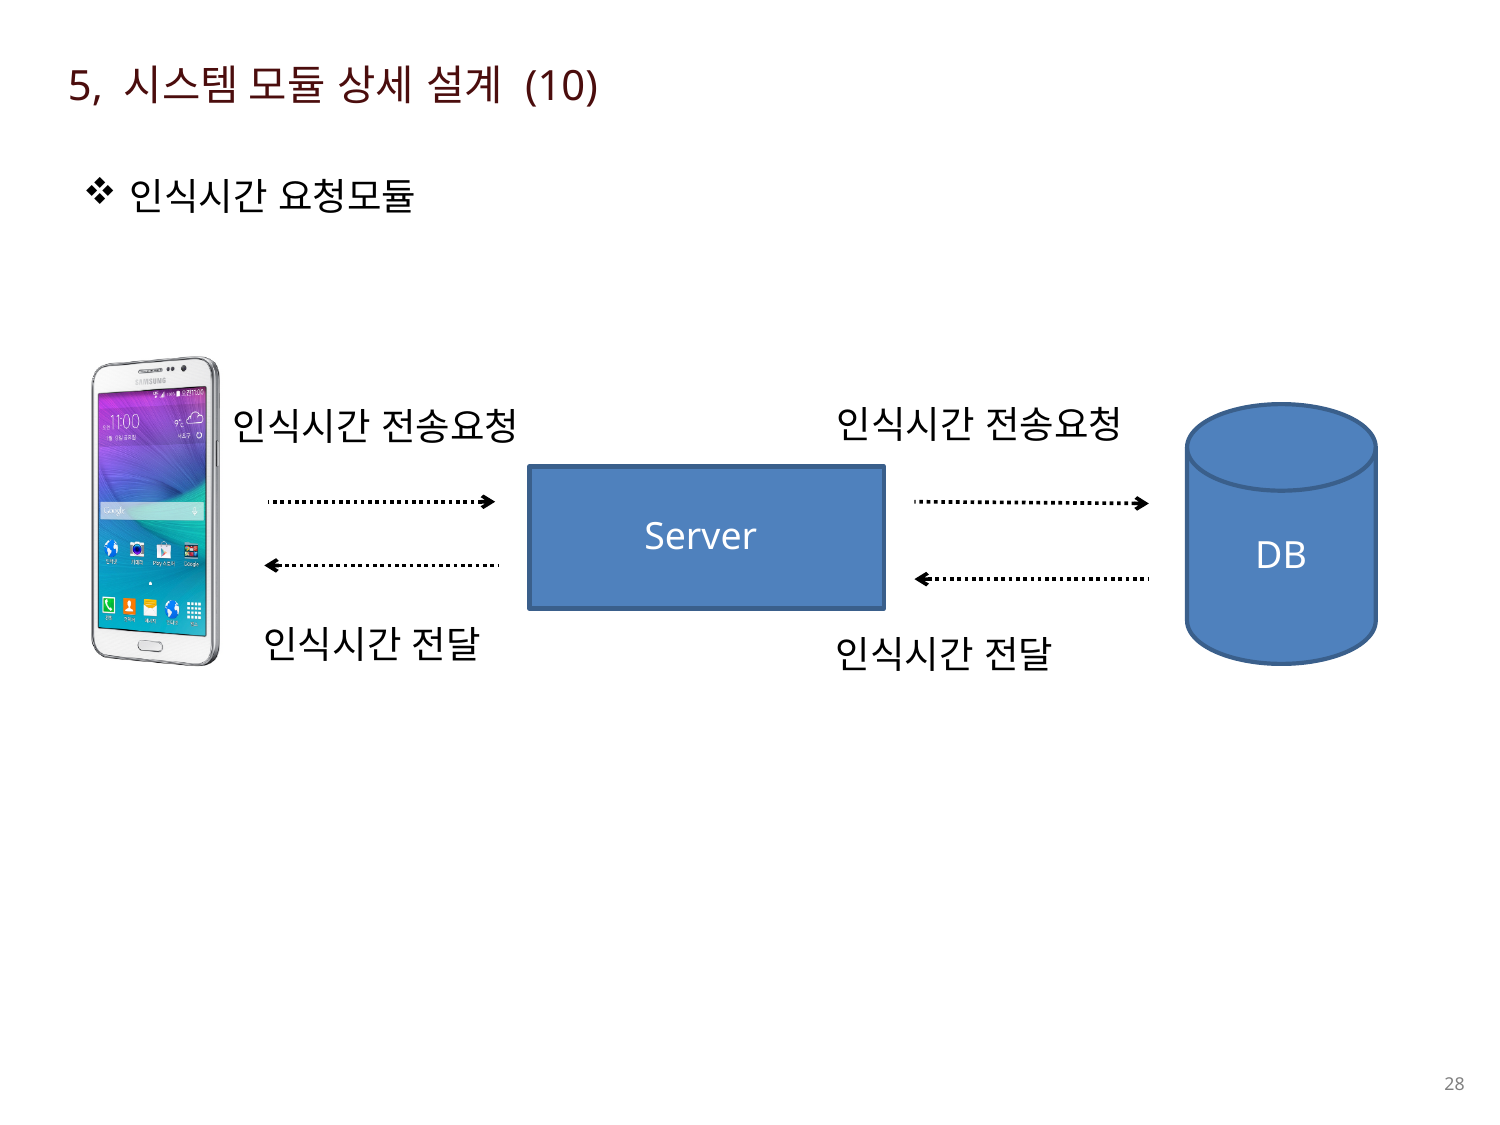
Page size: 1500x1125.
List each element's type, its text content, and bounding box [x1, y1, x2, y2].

text_box 인식시간 전송요청 [822, 393, 1168, 454]
text_box 인식시간 전송요청 [245, 395, 564, 456]
text_box 인식시간 요청모듈 [68, 165, 482, 226]
text_box 5, 시스템 모듈 상세 설계 (10) [52, 51, 1200, 117]
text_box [529, 466, 885, 609]
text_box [1186, 403, 1376, 665]
picture [52, 350, 241, 670]
text_box 인식시간 전달 [248, 613, 595, 674]
text_box 인식시간 전달 [821, 623, 1167, 684]
